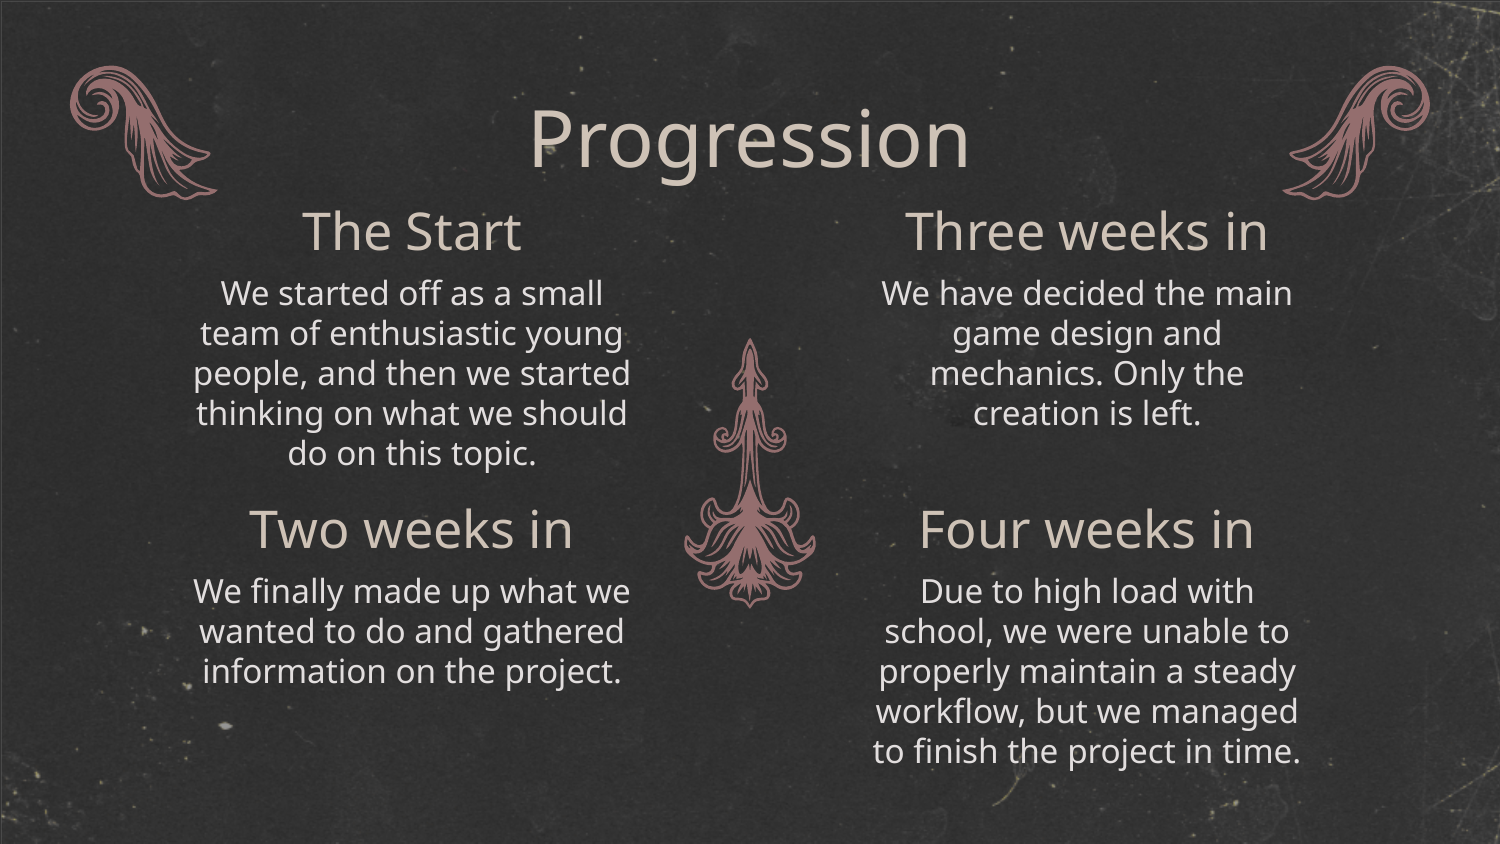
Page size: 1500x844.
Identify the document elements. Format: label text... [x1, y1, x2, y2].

title The Start [175, 208, 650, 257]
title Four weeks in [850, 506, 1325, 555]
subtitle We started off as a small team of enthusiastic young people, and then we started thinking on what we should do on this topic. [175, 257, 650, 450]
title Three weeks in [850, 208, 1325, 257]
title Progression [116, 72, 1383, 188]
subtitle We have decided the main game design and mechanics. Only the creation is left. [850, 257, 1325, 450]
title Two weeks in [175, 506, 650, 574]
subtitle We finally made up what we wanted to do and gathered information on the project. [175, 574, 650, 747]
subtitle Due to high load with school, we were unable to properly maintain a steady workflow, but we managed to finish the project in time. [850, 555, 1325, 786]
text_box [684, 337, 816, 609]
